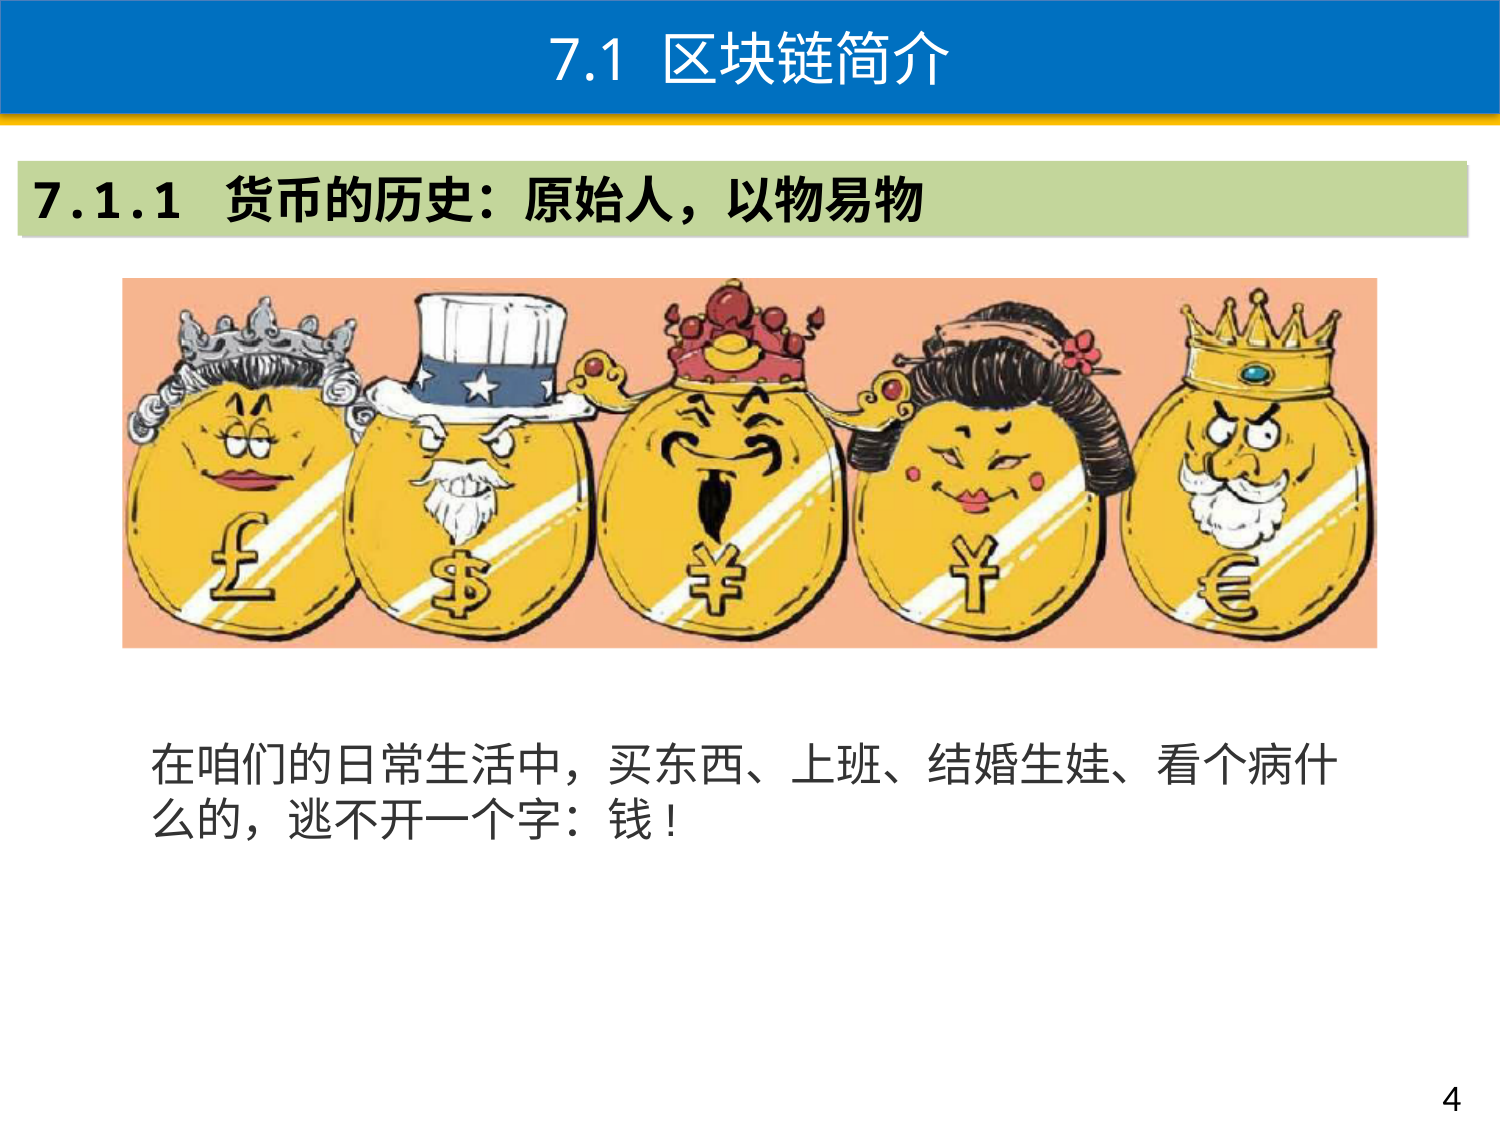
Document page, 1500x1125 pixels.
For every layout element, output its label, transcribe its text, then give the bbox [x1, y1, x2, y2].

picture [120, 278, 1380, 650]
text_box 7.1 区块链简介 [0, 0, 1500, 114]
text_box 7.1.1 货币的历史：原始人，以物易物 [17, 160, 1467, 236]
text_box 4 [1427, 1066, 1499, 1125]
text_box 在咱们的日常生活中，买东西、上班、结婚生娃、看个病什么的，逃不开一个字：钱! [135, 727, 1379, 853]
